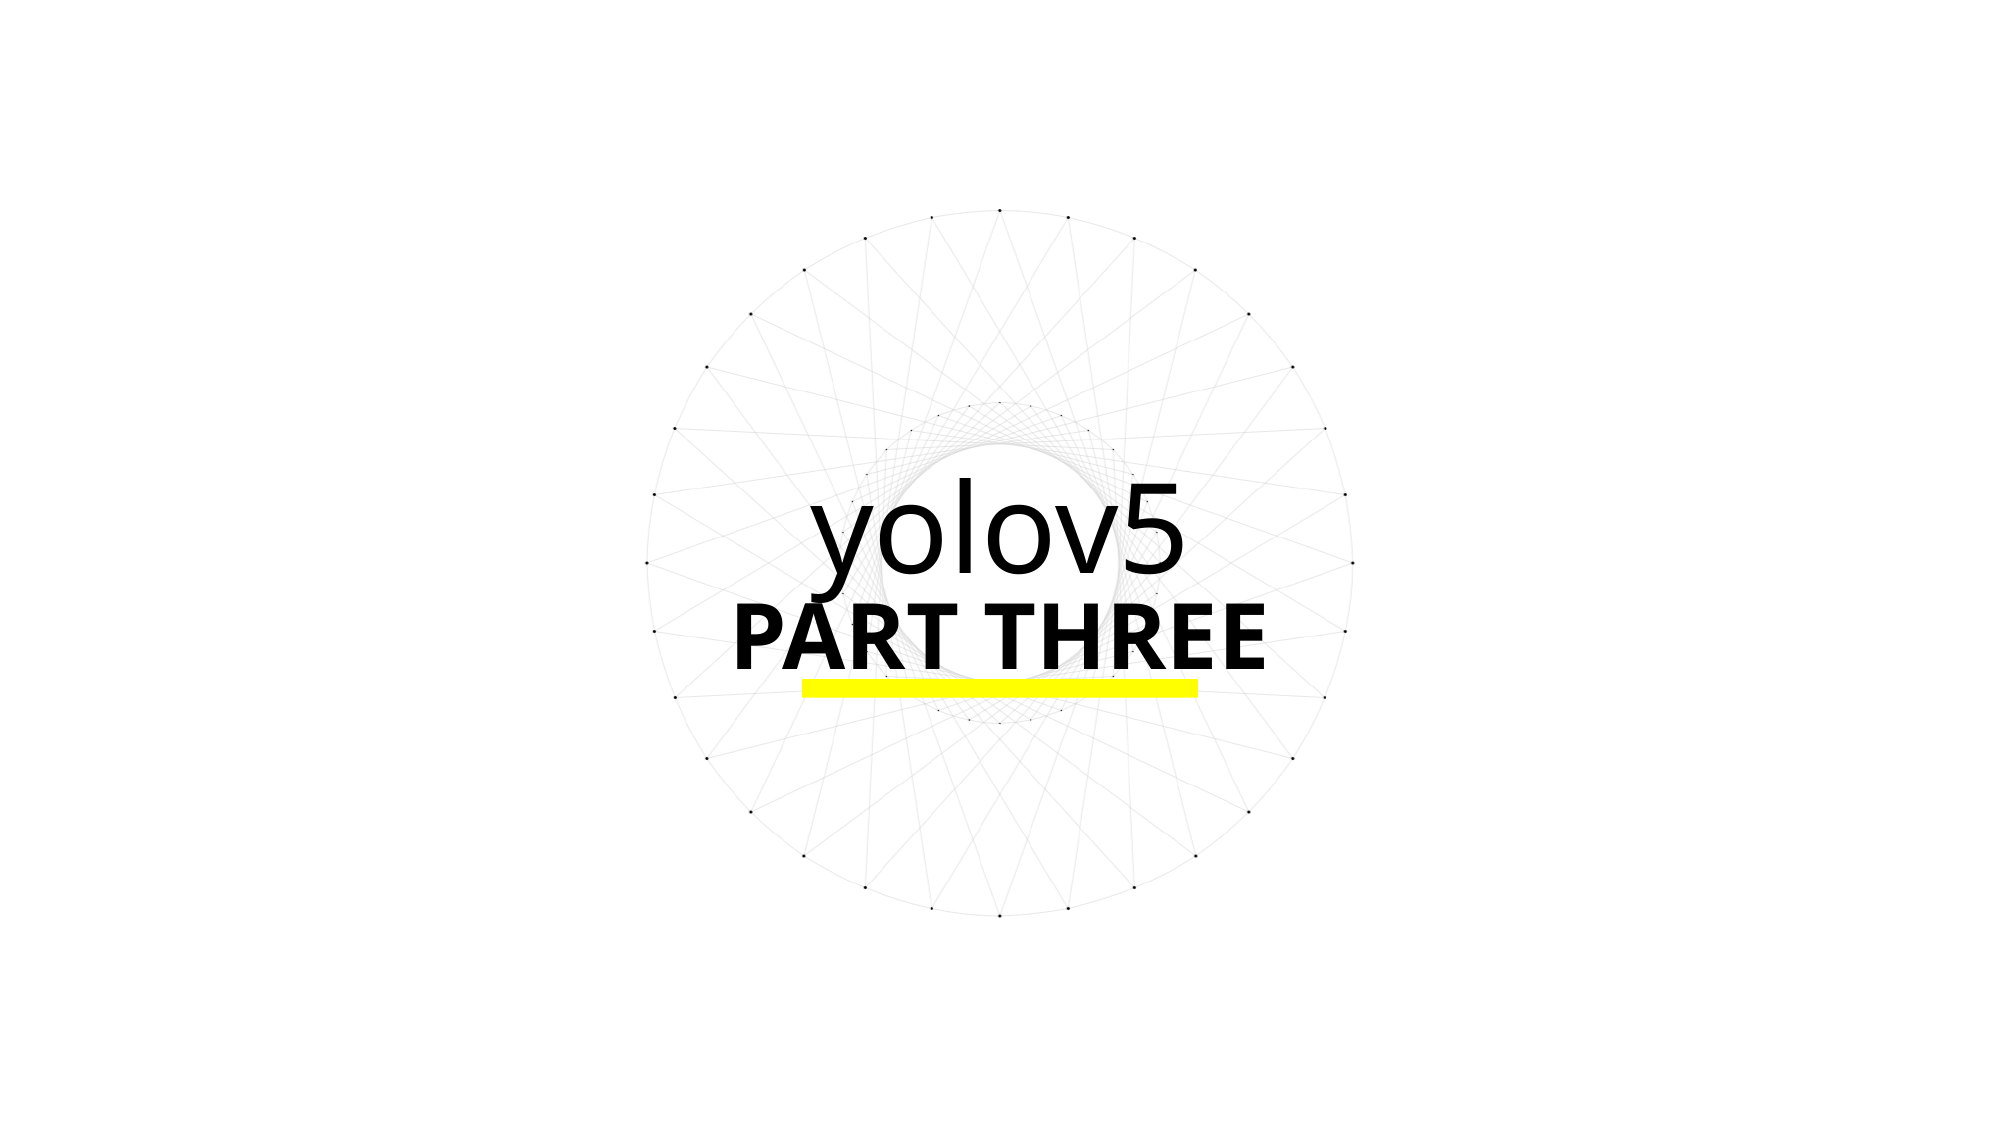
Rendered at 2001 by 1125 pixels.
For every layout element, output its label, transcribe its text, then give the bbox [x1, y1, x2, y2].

text_box yolov5 [645, 396, 1355, 607]
text_box [801, 678, 1199, 699]
picture [676, 193, 1335, 396]
picture [636, 445, 1375, 932]
text_box PART THREE [704, 607, 1296, 696]
